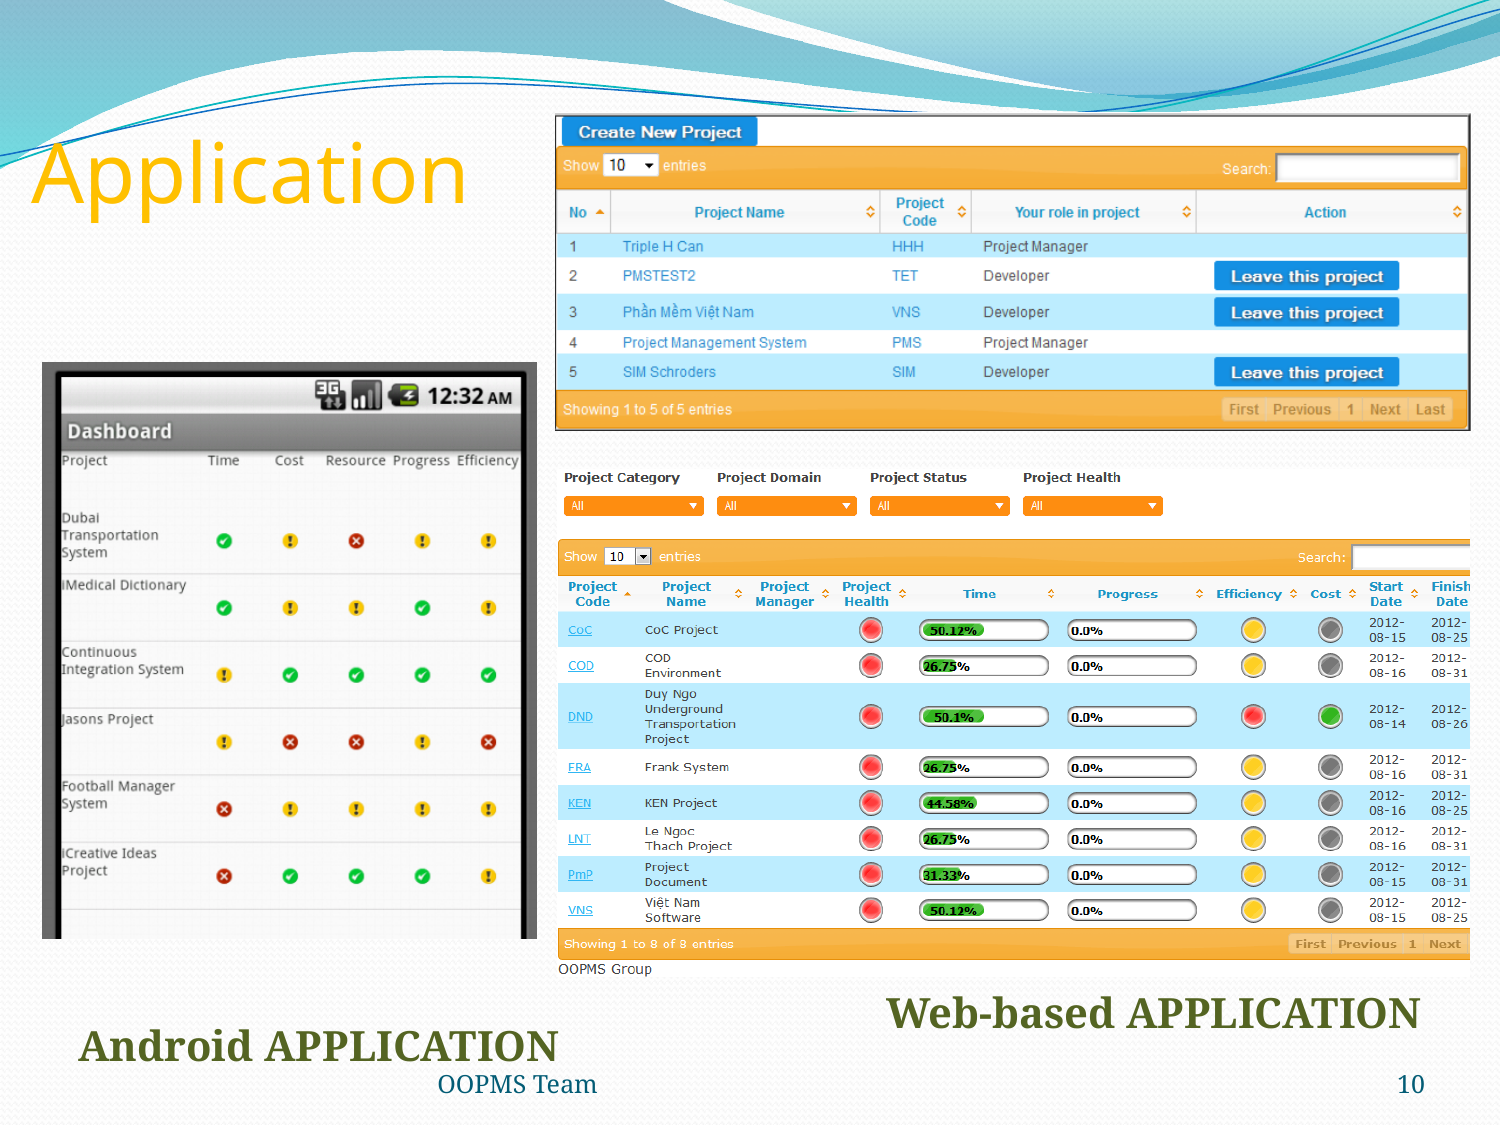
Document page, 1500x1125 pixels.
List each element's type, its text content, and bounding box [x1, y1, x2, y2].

footer OOPMS Team [437, 1042, 988, 1103]
text_box Web-based APPLICATION [871, 990, 1437, 1045]
picture [557, 468, 1471, 977]
text_box Application [16, 112, 555, 228]
picture [41, 362, 538, 940]
text_box Deployment, Documentation [548, 113, 555, 228]
picture [555, 112, 1472, 431]
slide_number 10 [1299, 1045, 1425, 1103]
text_box Android APPLICATION [63, 1012, 575, 1078]
